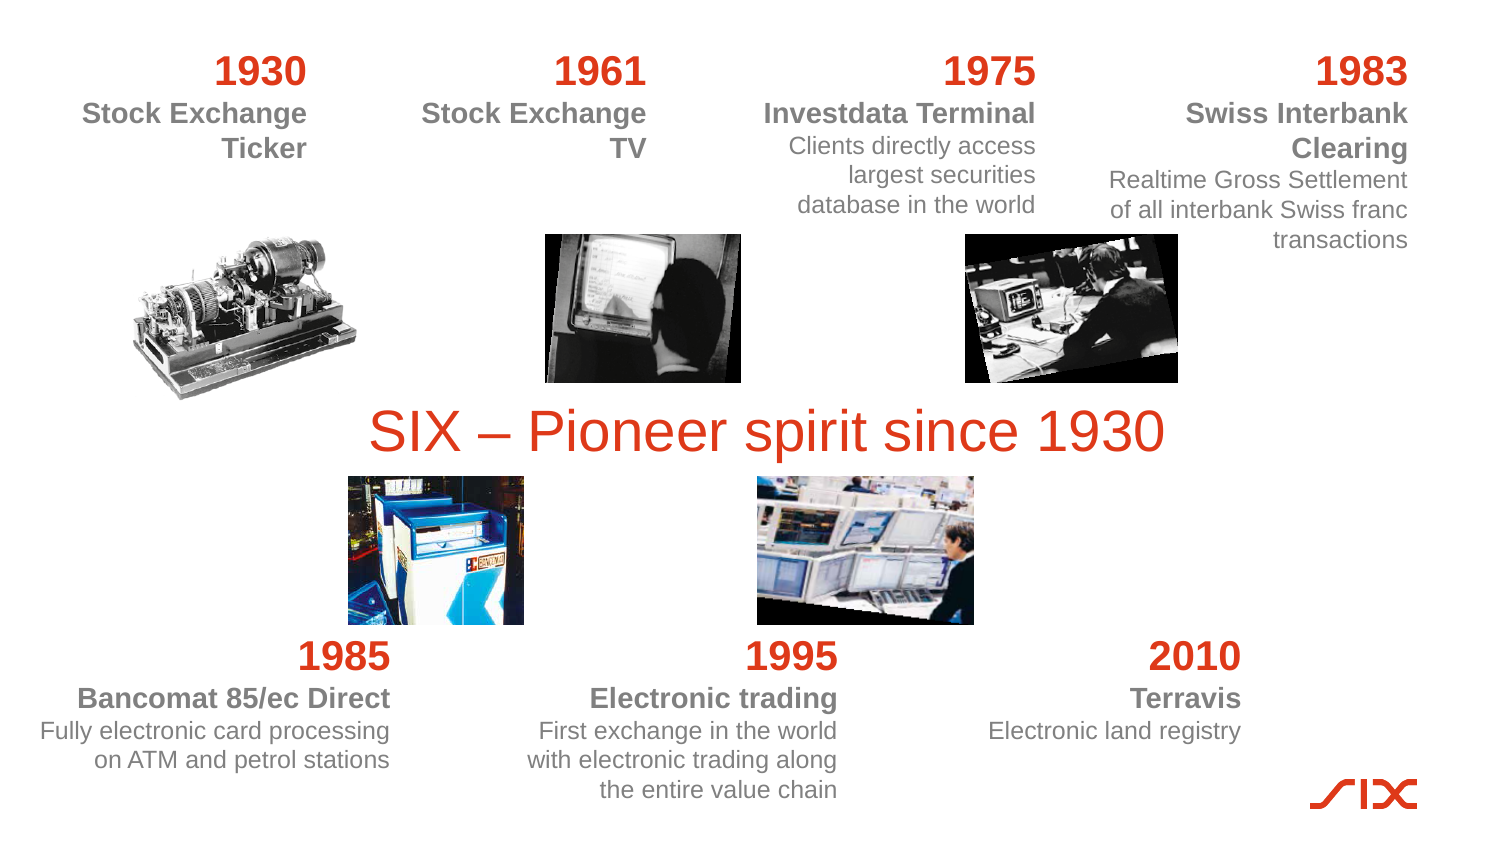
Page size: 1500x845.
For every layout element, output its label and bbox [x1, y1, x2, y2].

text_box [32, 37, 1415, 807]
picture [1310, 779, 1417, 809]
